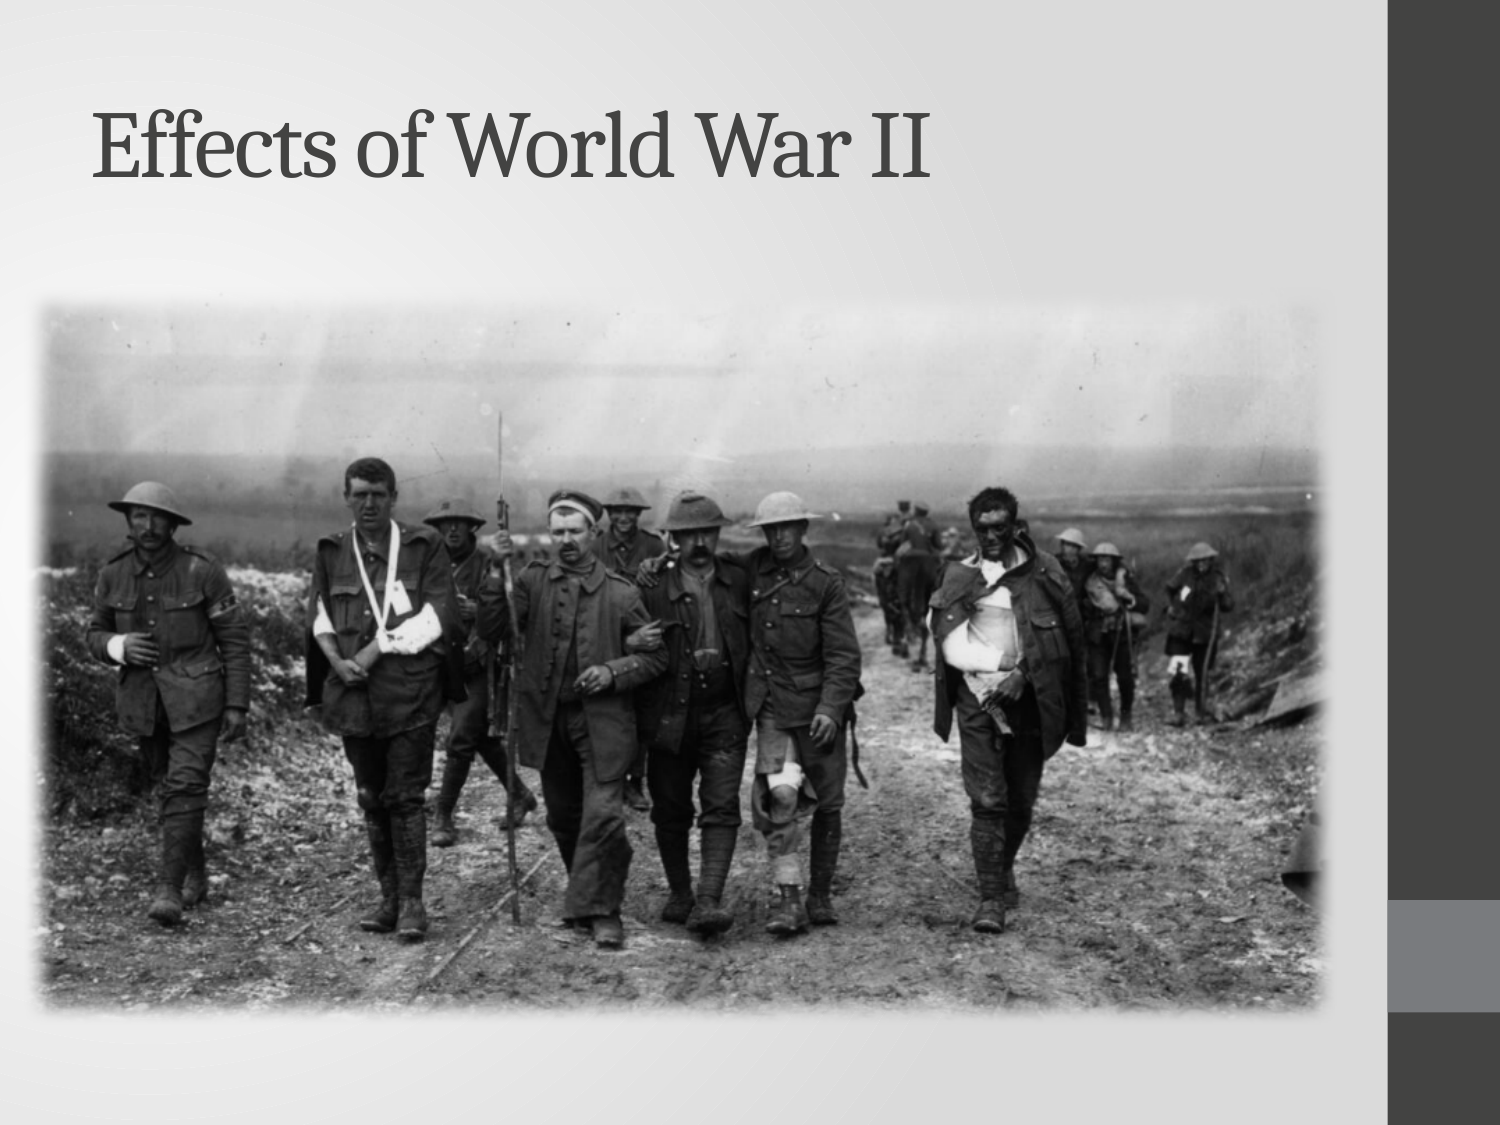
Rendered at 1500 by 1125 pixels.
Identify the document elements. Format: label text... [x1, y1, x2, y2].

picture [24, 287, 1337, 1026]
title Effects of World War II [75, 45, 1325, 233]
